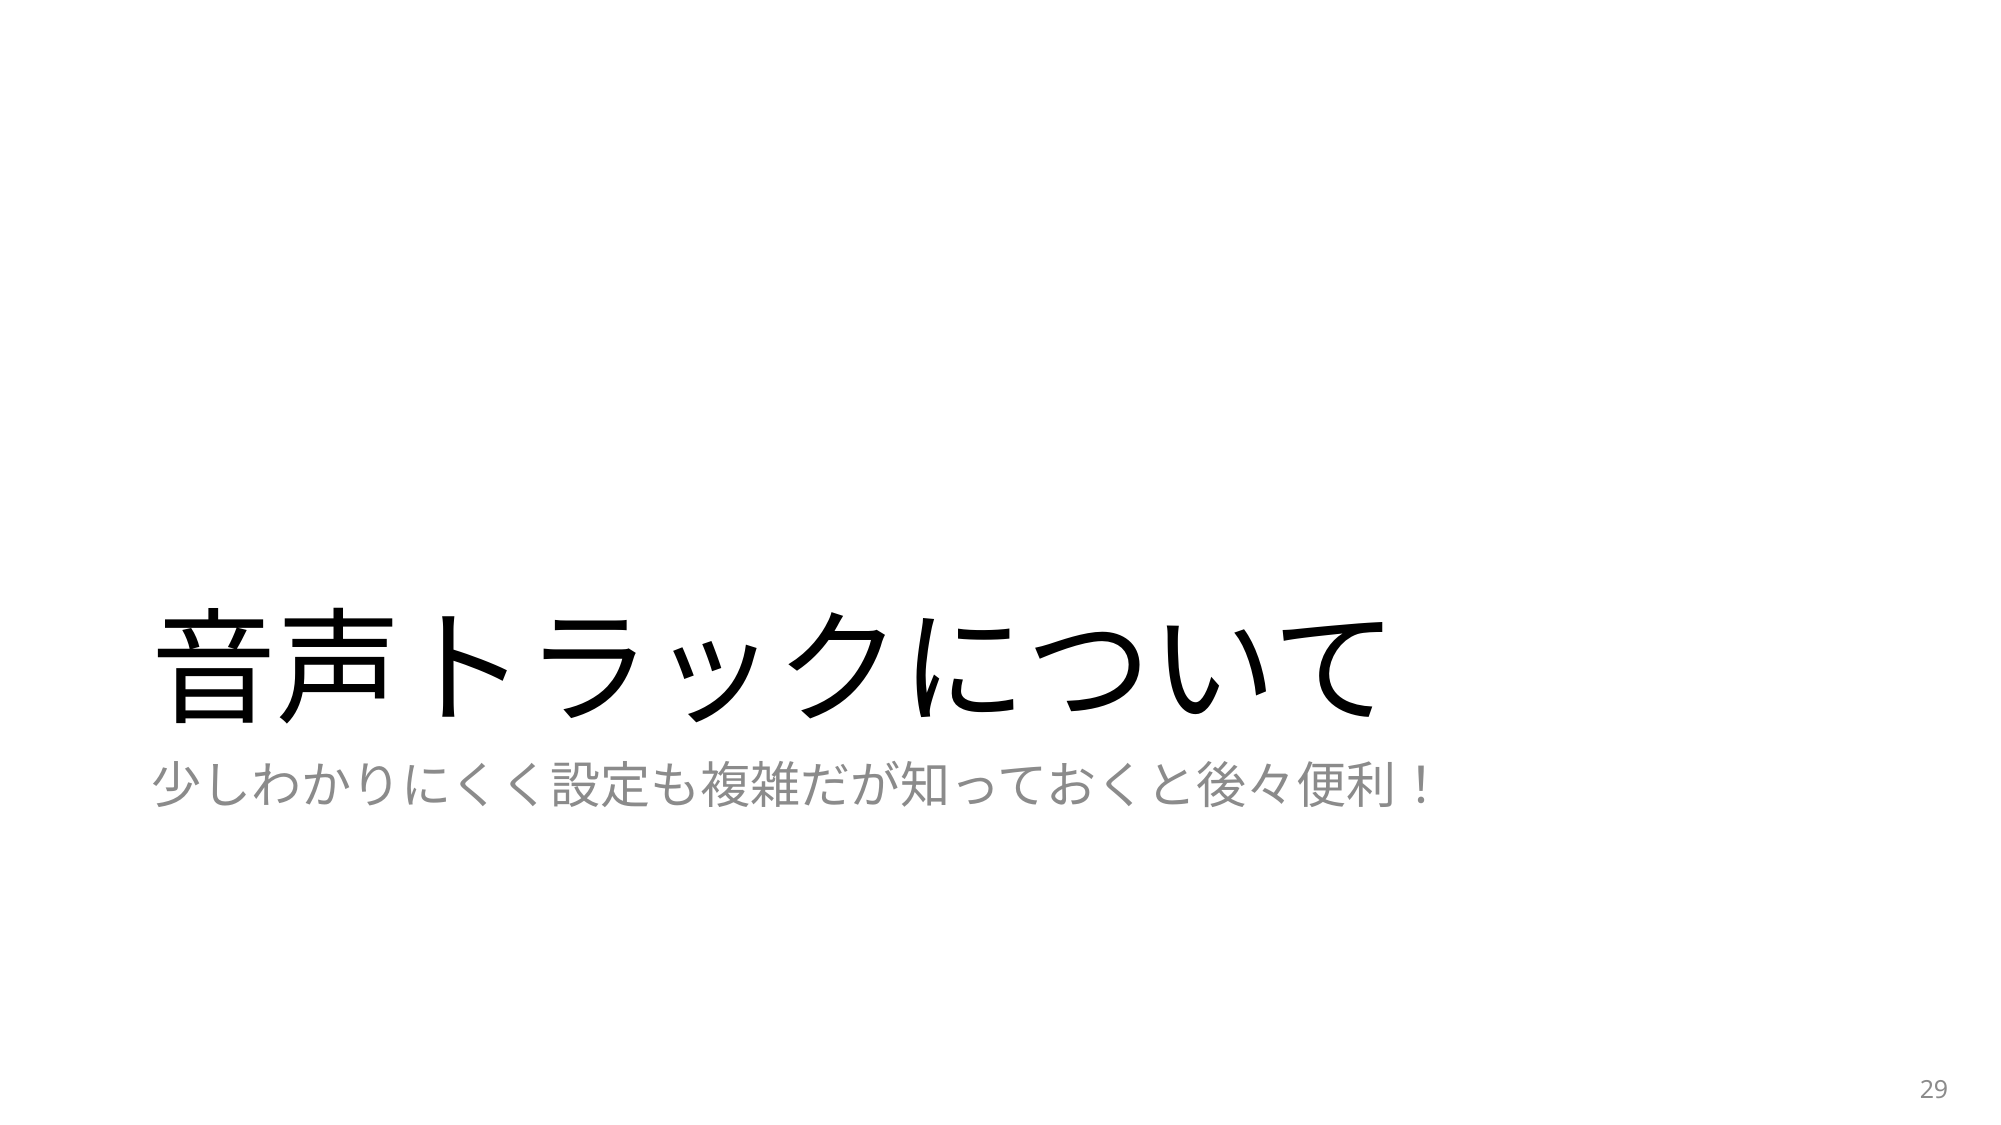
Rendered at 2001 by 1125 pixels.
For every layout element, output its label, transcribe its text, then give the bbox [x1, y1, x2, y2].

title 音声トラックについて [136, 280, 1862, 749]
list 少しわかりにくく設定も複雑だが知っておくと後々便利！ [136, 752, 1862, 999]
slide_number 29 [1513, 1072, 1964, 1110]
